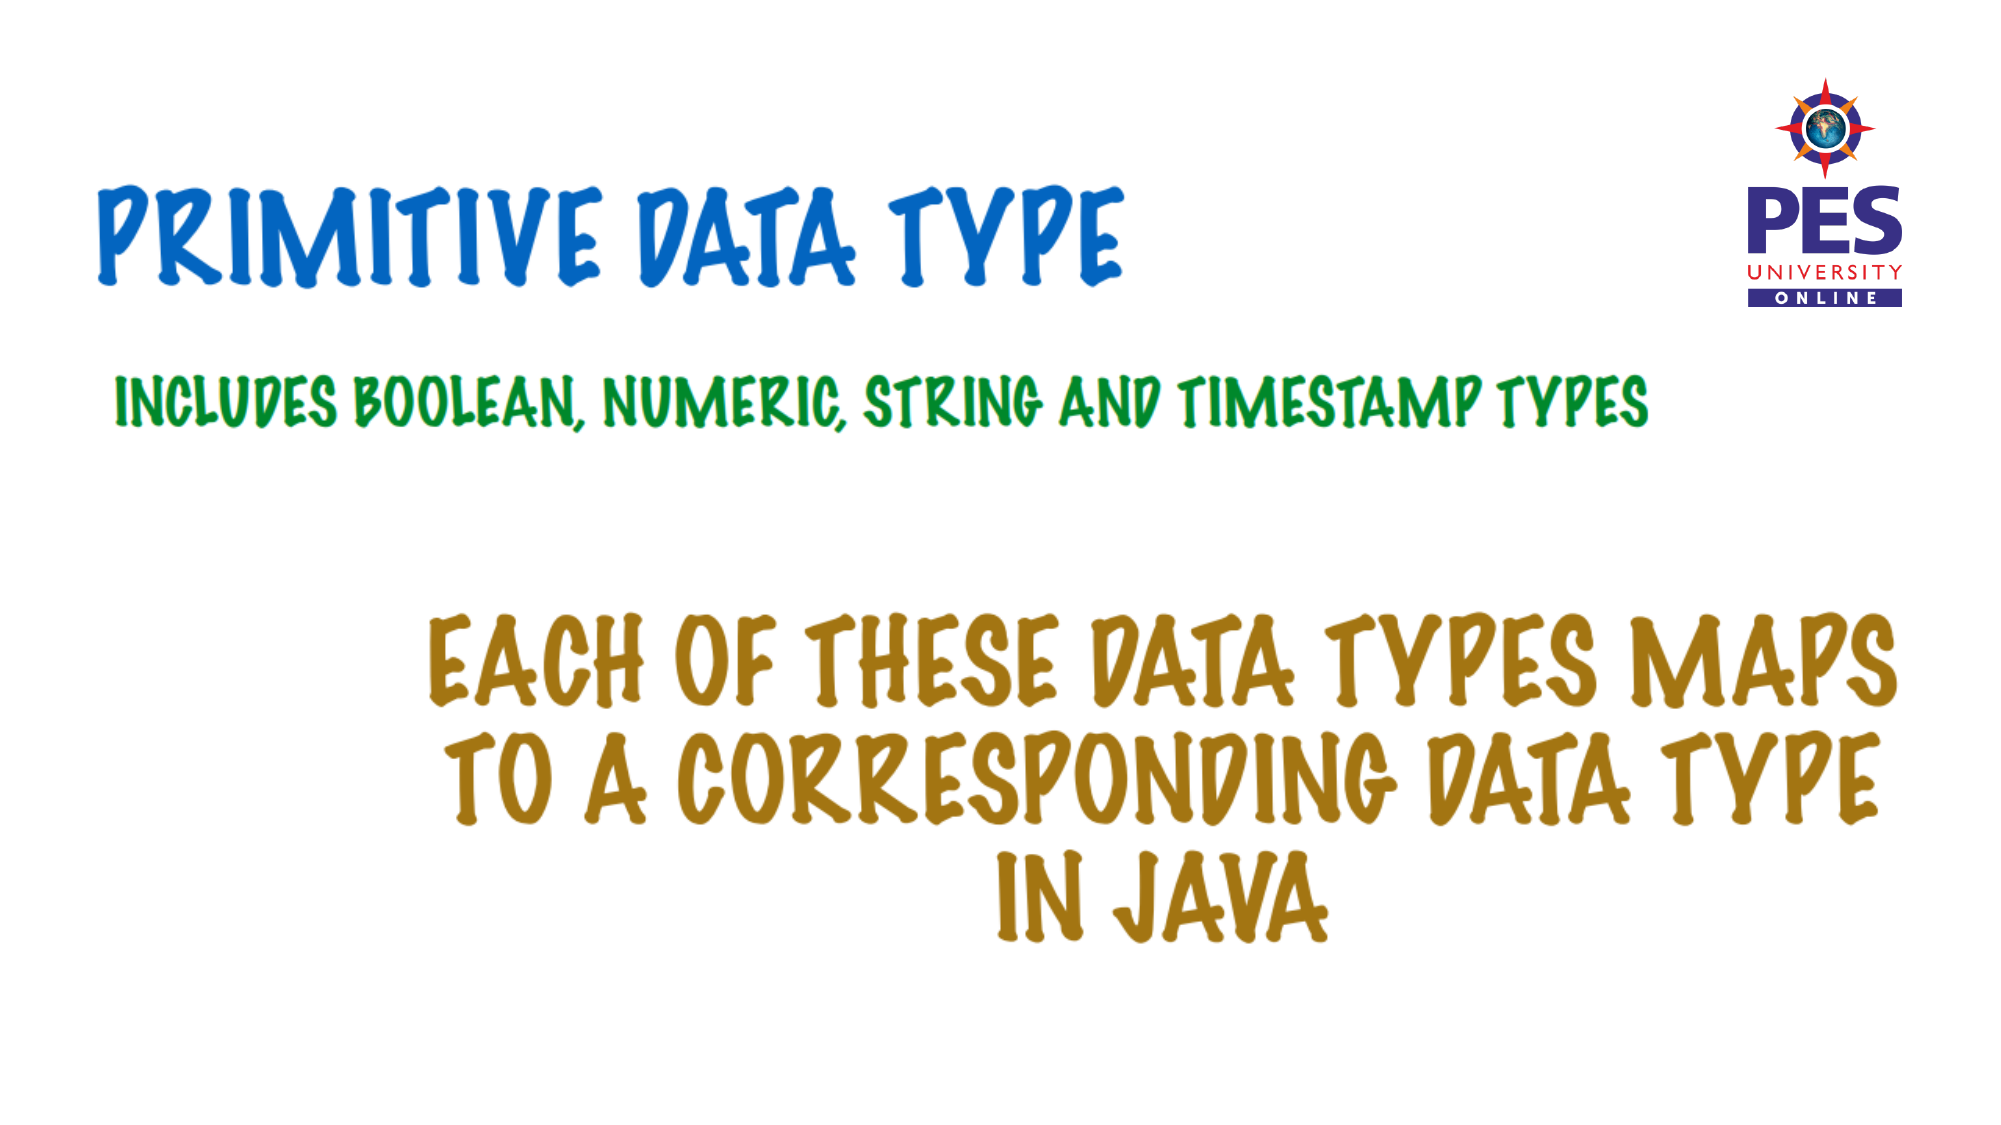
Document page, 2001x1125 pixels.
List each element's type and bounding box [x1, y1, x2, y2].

picture [75, 76, 1925, 961]
